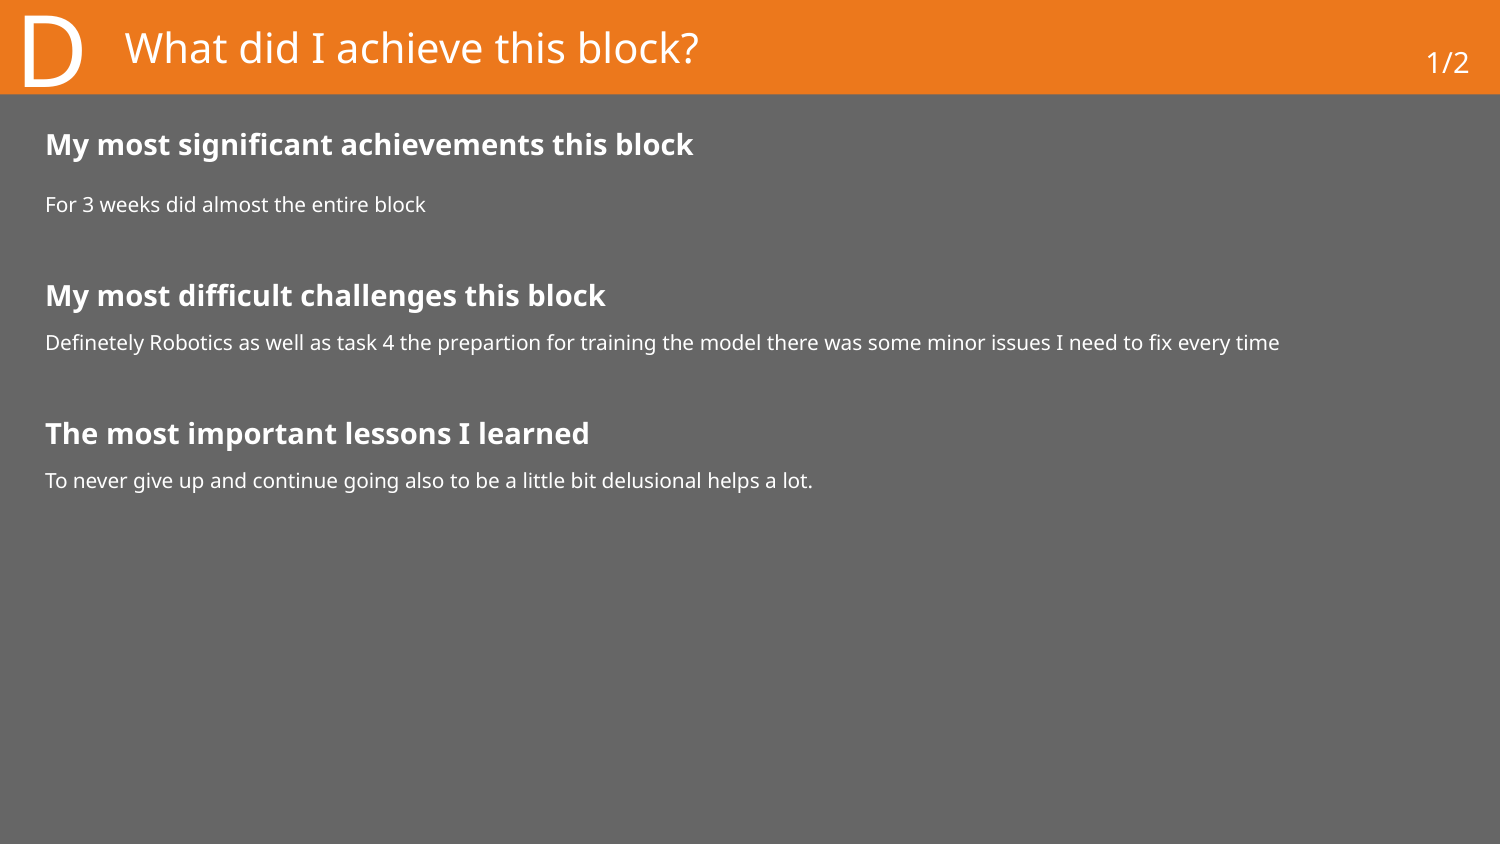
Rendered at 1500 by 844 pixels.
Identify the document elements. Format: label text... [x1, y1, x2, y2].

subtitle My most significant achievements this block [30, 109, 930, 175]
title What did I achieve this block? [109, 0, 1010, 94]
title D [0, 0, 95, 94]
list For 3 weeks did almost the entire block My most difficult challenges this block Definetely Robotics as well as task 4 the prepartion for training the model there was some minor issues I need to fix every time The most important lessons I learned To never give up and continue going also to be a little bit delusional helps a lot. [30, 175, 1470, 815]
title 1/2 [1159, 0, 1485, 94]
